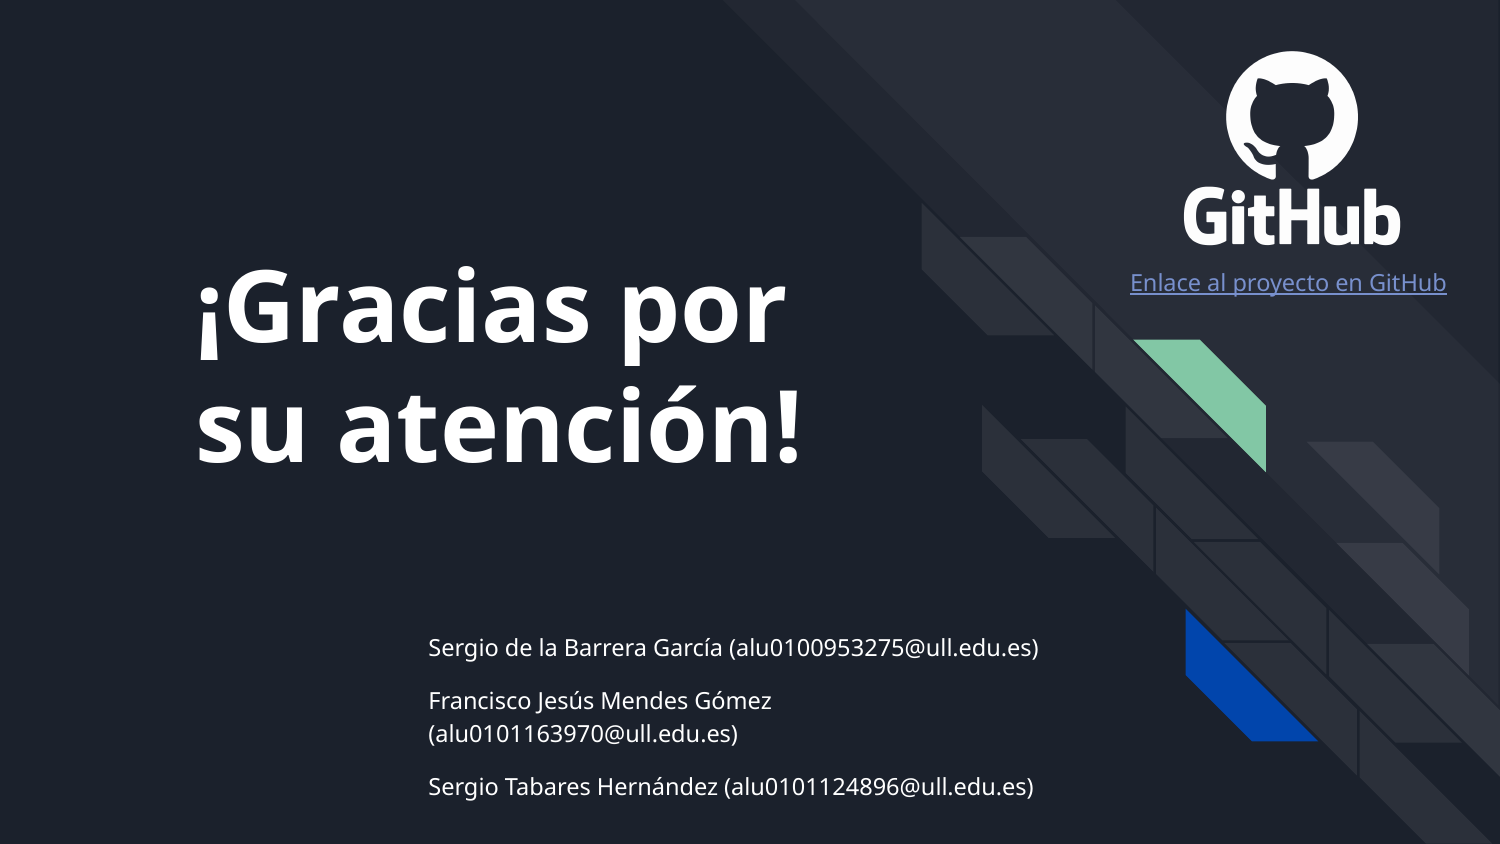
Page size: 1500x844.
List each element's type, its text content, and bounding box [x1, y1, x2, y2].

subtitle Enlace al proyecto en GitHub [1114, 254, 1470, 388]
title ¡Gracias por su atención! [179, 263, 901, 463]
picture [1114, 48, 1470, 249]
subtitle Sergio de la Barrera García (alu0100953275@ull.edu.es) Francisco Jesús Mendes Gómez (alu0101163970@ull.edu.es) Sergio Tabares Hernández (alu0101124896@ull.edu.es) [413, 613, 1087, 753]
